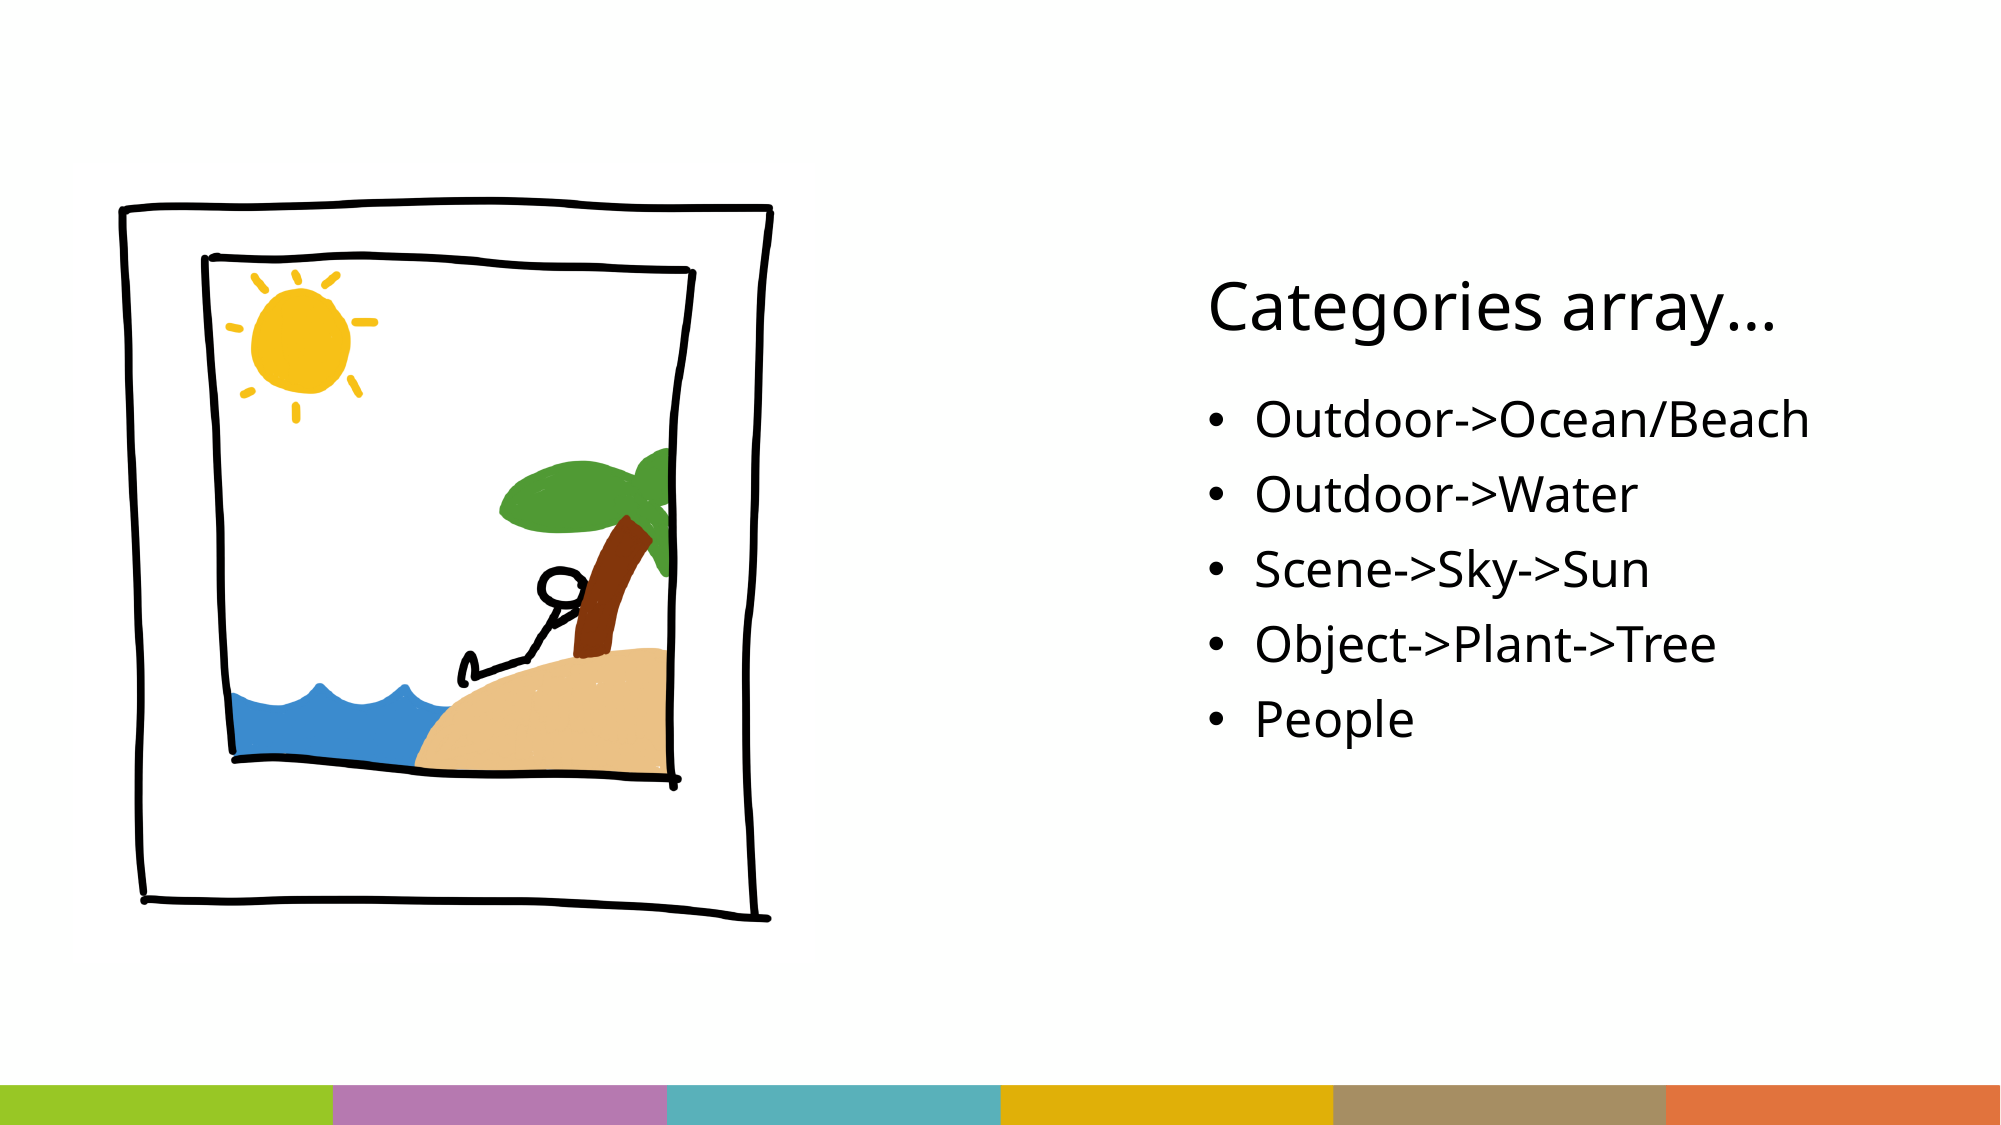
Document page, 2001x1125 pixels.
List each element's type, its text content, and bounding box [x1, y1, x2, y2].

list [73, 163, 815, 963]
title Categories array… [1192, 89, 1838, 353]
list Outdoor->Ocean/Beach Outdoor->Water Scene->Sky->Sun Object->Plant->Tree People [1192, 387, 1838, 976]
